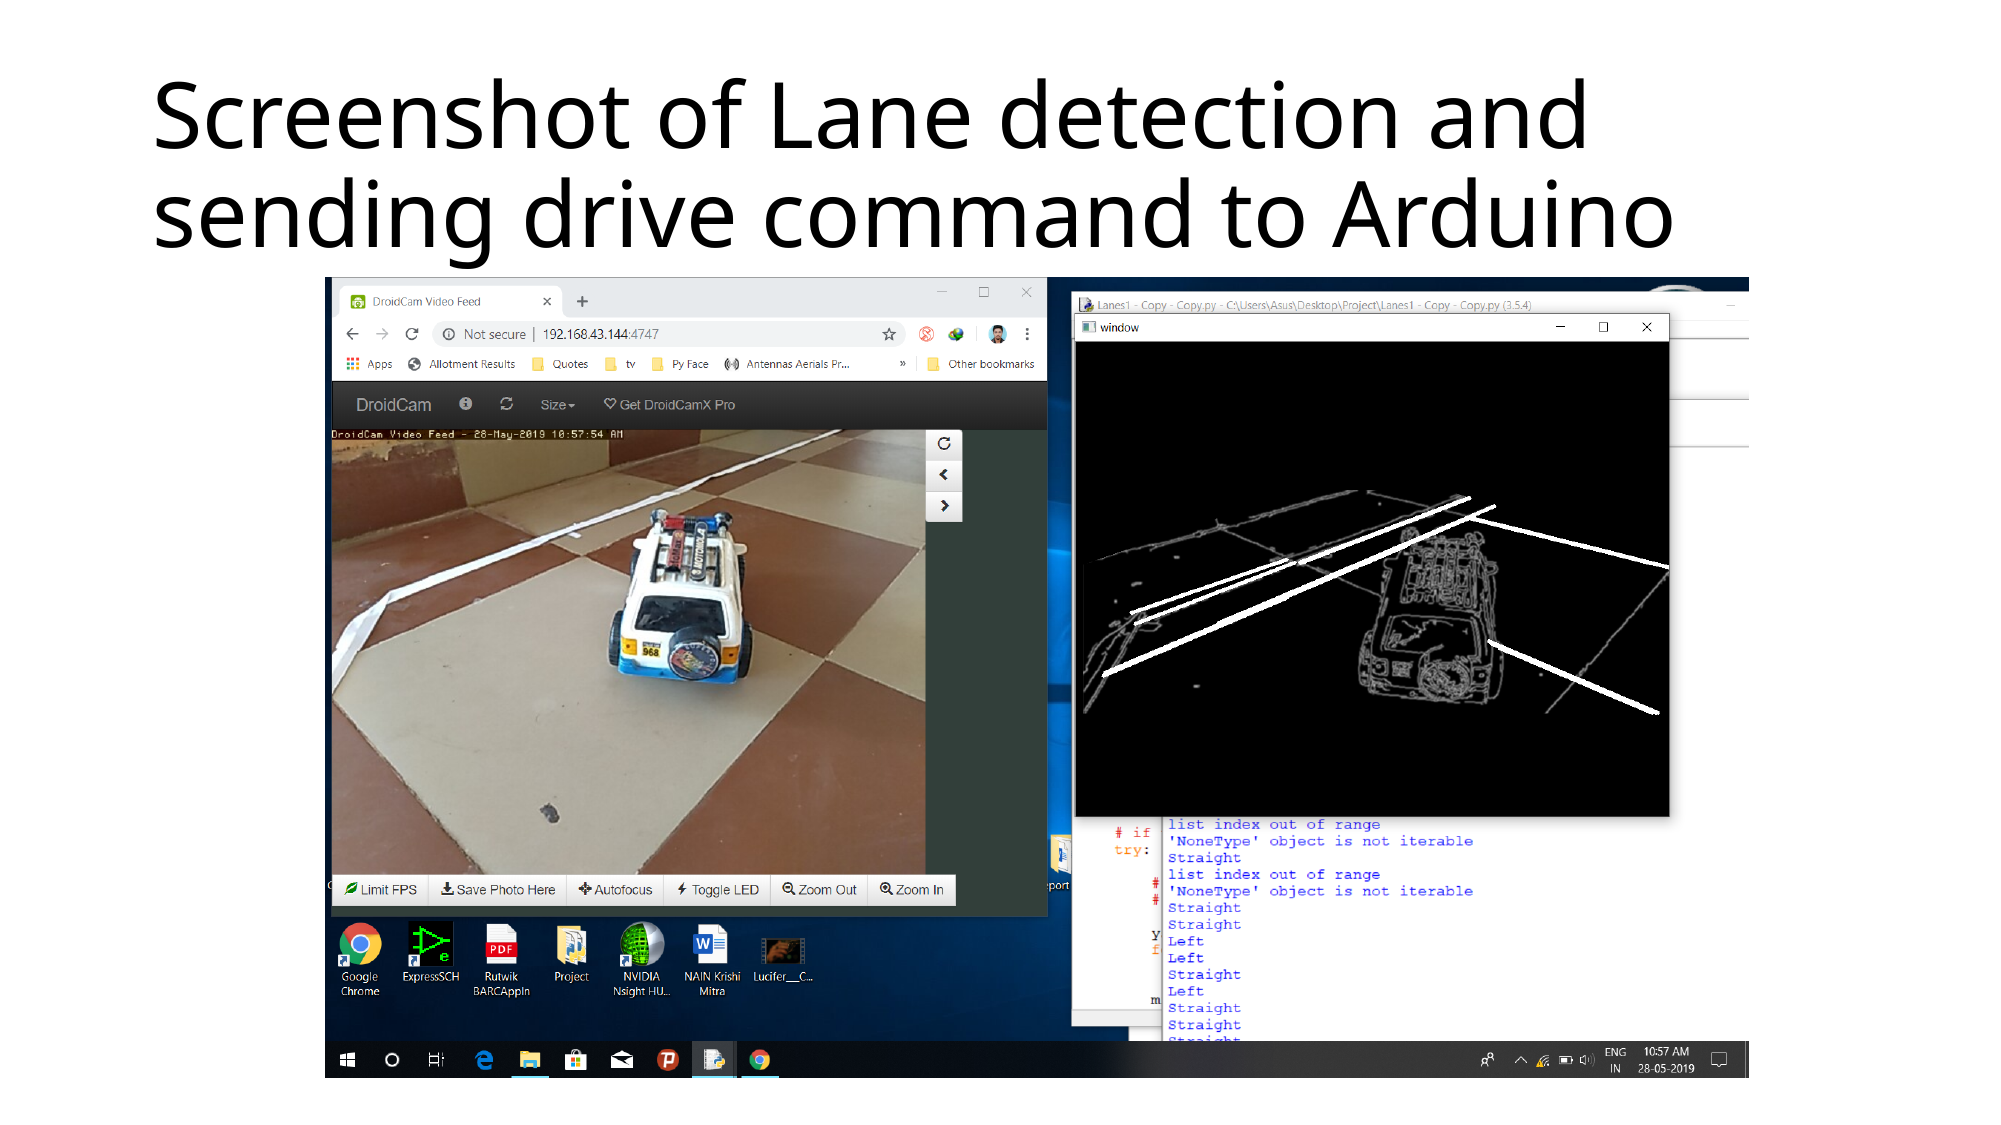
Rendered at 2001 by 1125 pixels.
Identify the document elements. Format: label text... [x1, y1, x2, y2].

title Screenshot of Lane detection and sending drive command to Arduino [137, 59, 1863, 278]
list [325, 277, 1749, 1078]
